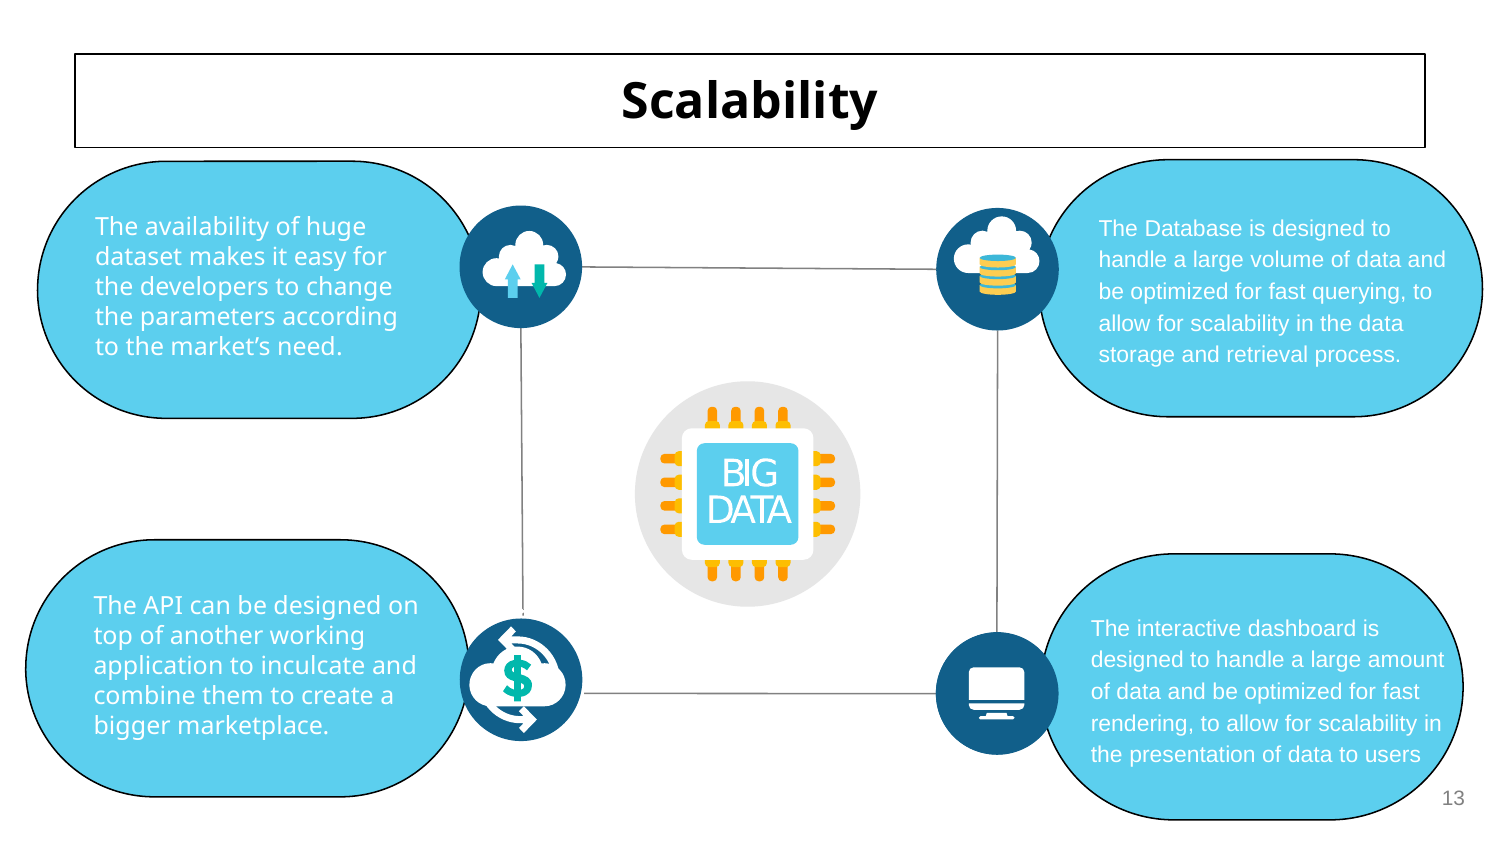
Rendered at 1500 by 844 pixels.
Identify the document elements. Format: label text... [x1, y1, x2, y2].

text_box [482, 230, 567, 299]
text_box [953, 216, 1040, 296]
text_box [1080, 553, 1424, 592]
text_box [37, 199, 75, 380]
title Scalability [75, 53, 1425, 148]
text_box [588, 266, 937, 270]
text_box [79, 161, 438, 195]
text_box [25, 539, 426, 797]
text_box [634, 380, 861, 607]
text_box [468, 626, 567, 734]
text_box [968, 667, 1025, 720]
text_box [935, 159, 1483, 421]
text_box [79, 195, 583, 384]
text_box [86, 391, 432, 419]
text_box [935, 594, 1464, 821]
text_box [520, 391, 524, 572]
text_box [78, 574, 583, 763]
slide_number ‹#› [1389, 764, 1480, 830]
